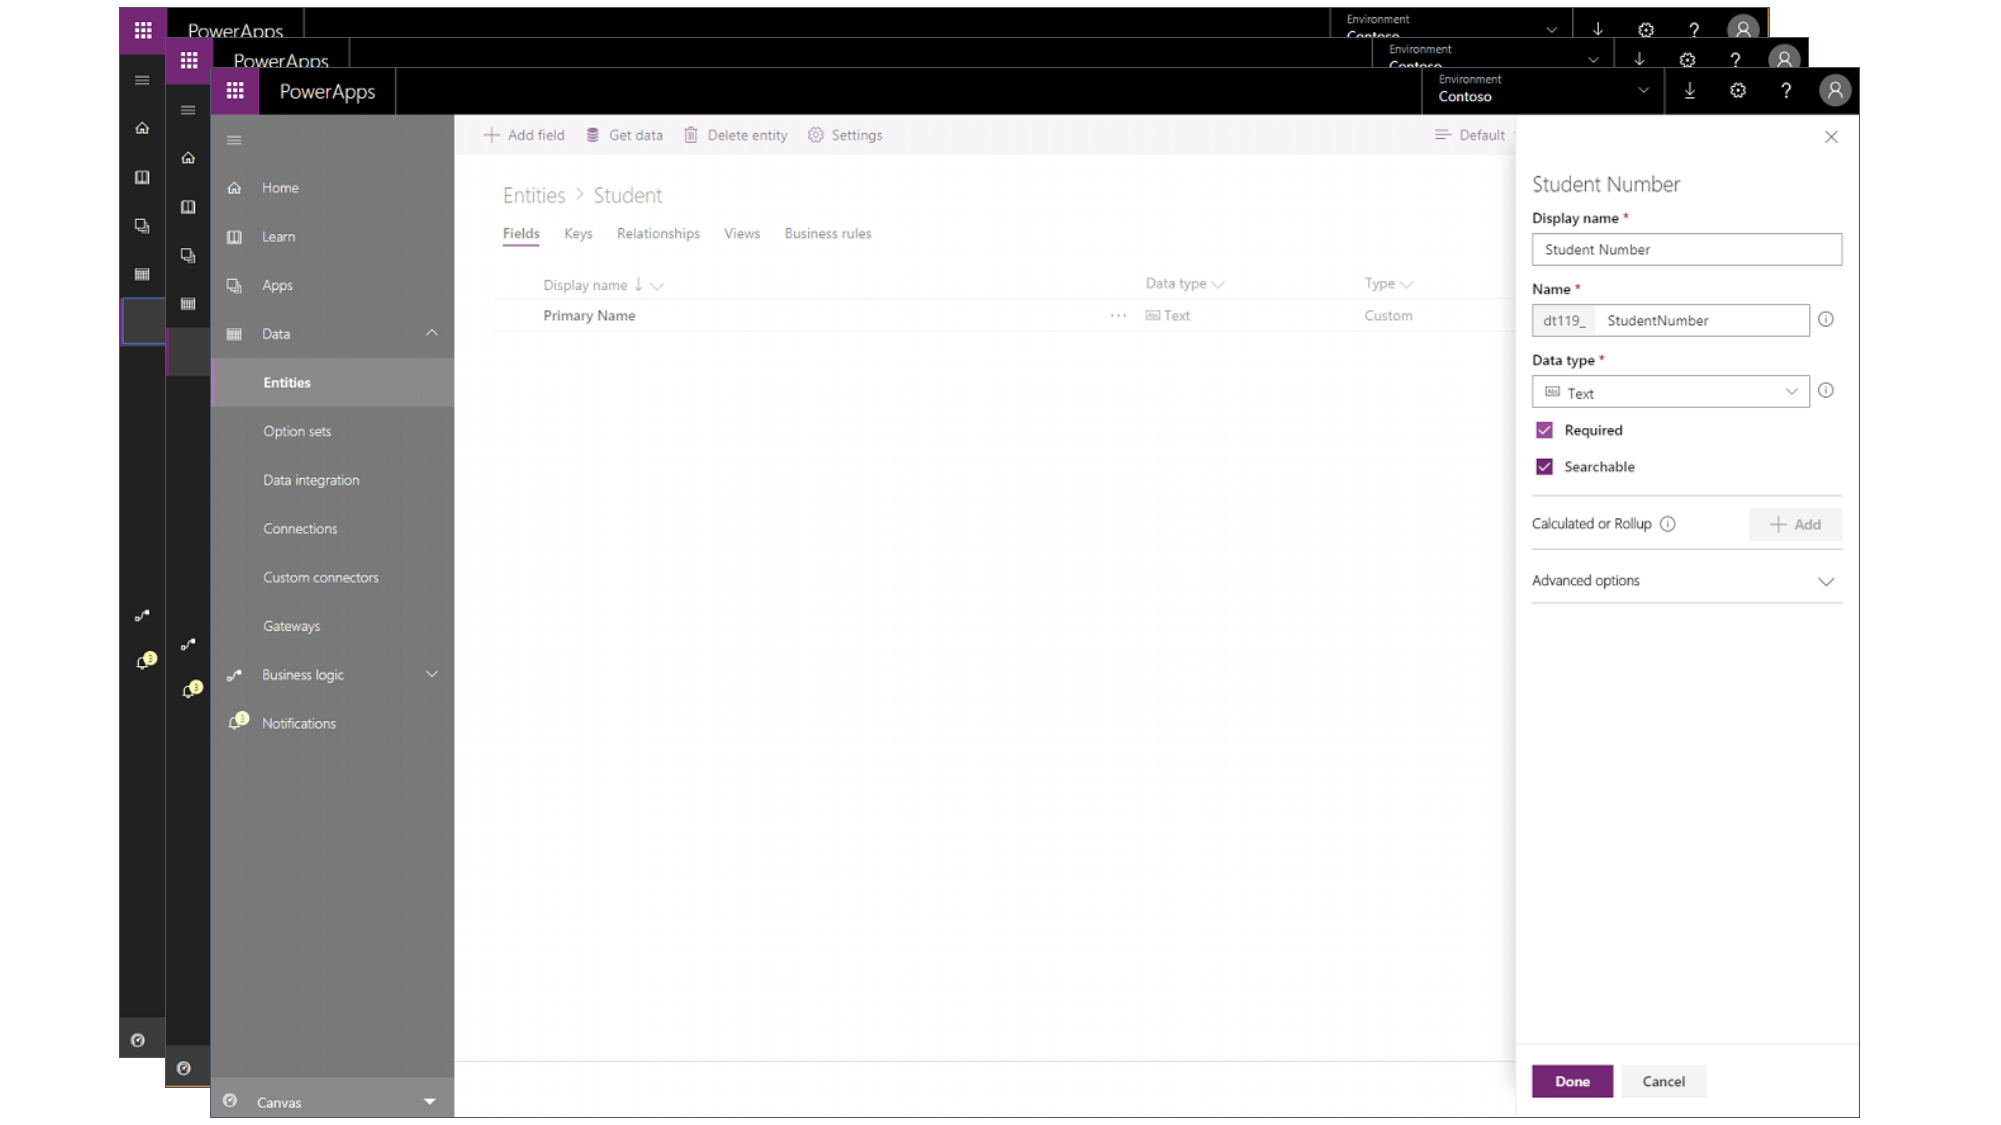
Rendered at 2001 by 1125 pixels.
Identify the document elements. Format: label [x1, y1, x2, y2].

picture [119, 7, 1860, 1119]
